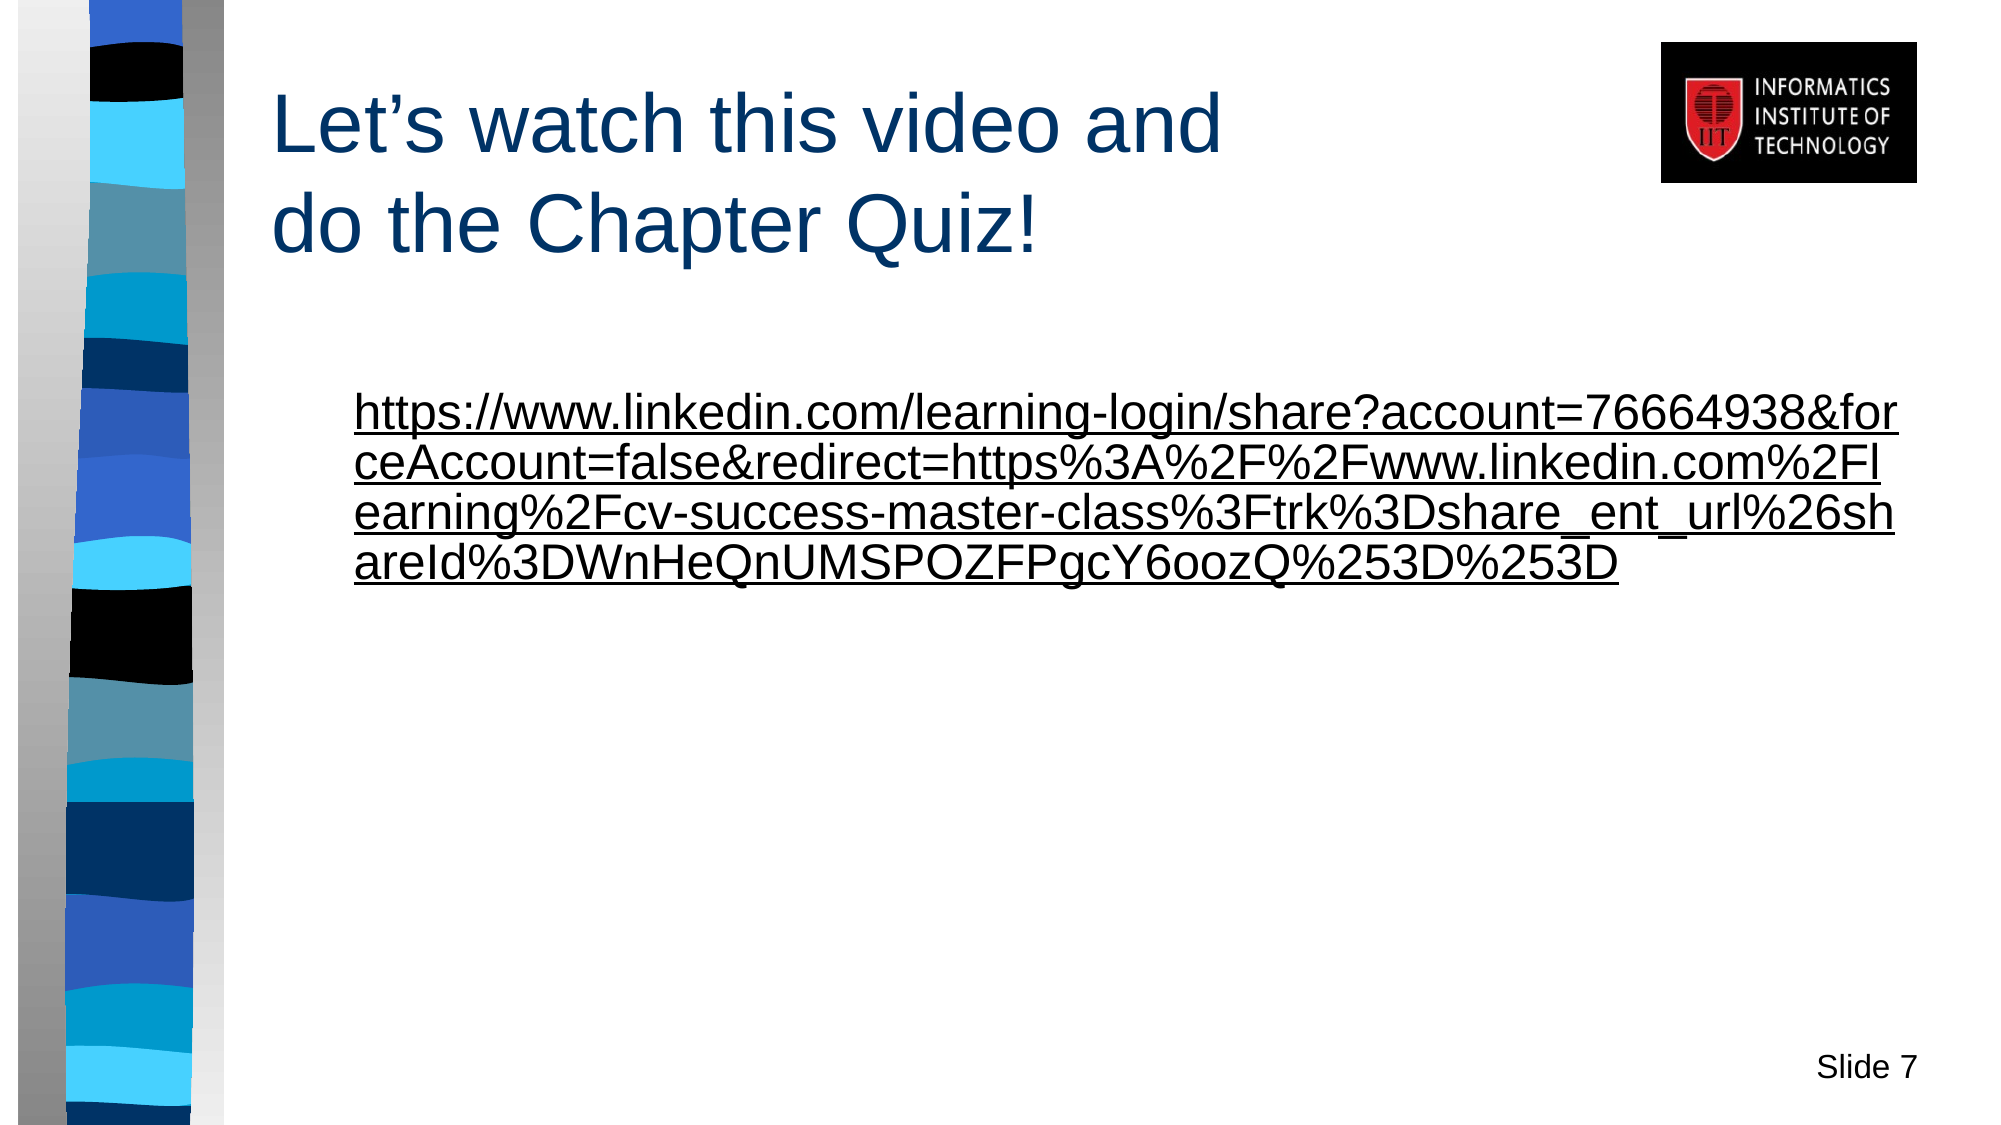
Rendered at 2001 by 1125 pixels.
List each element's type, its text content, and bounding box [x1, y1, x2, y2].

text_box https://www.linkedin.com/learning-login/share?account=76664938&forceAccount=false&redirect=https%3A%2F%2Fwww.linkedin.com%2Flearning%2Fcv-success-master-class%3Ftrk%3Dshare_ent_url%26shareId%3DWnHeQnUMSPOZFPgcY6oozQ%253D%253D [338, 371, 1922, 447]
picture [1661, 42, 1917, 75]
title Let’s watch this video and do the Chapter Quiz! [256, 75, 1957, 263]
